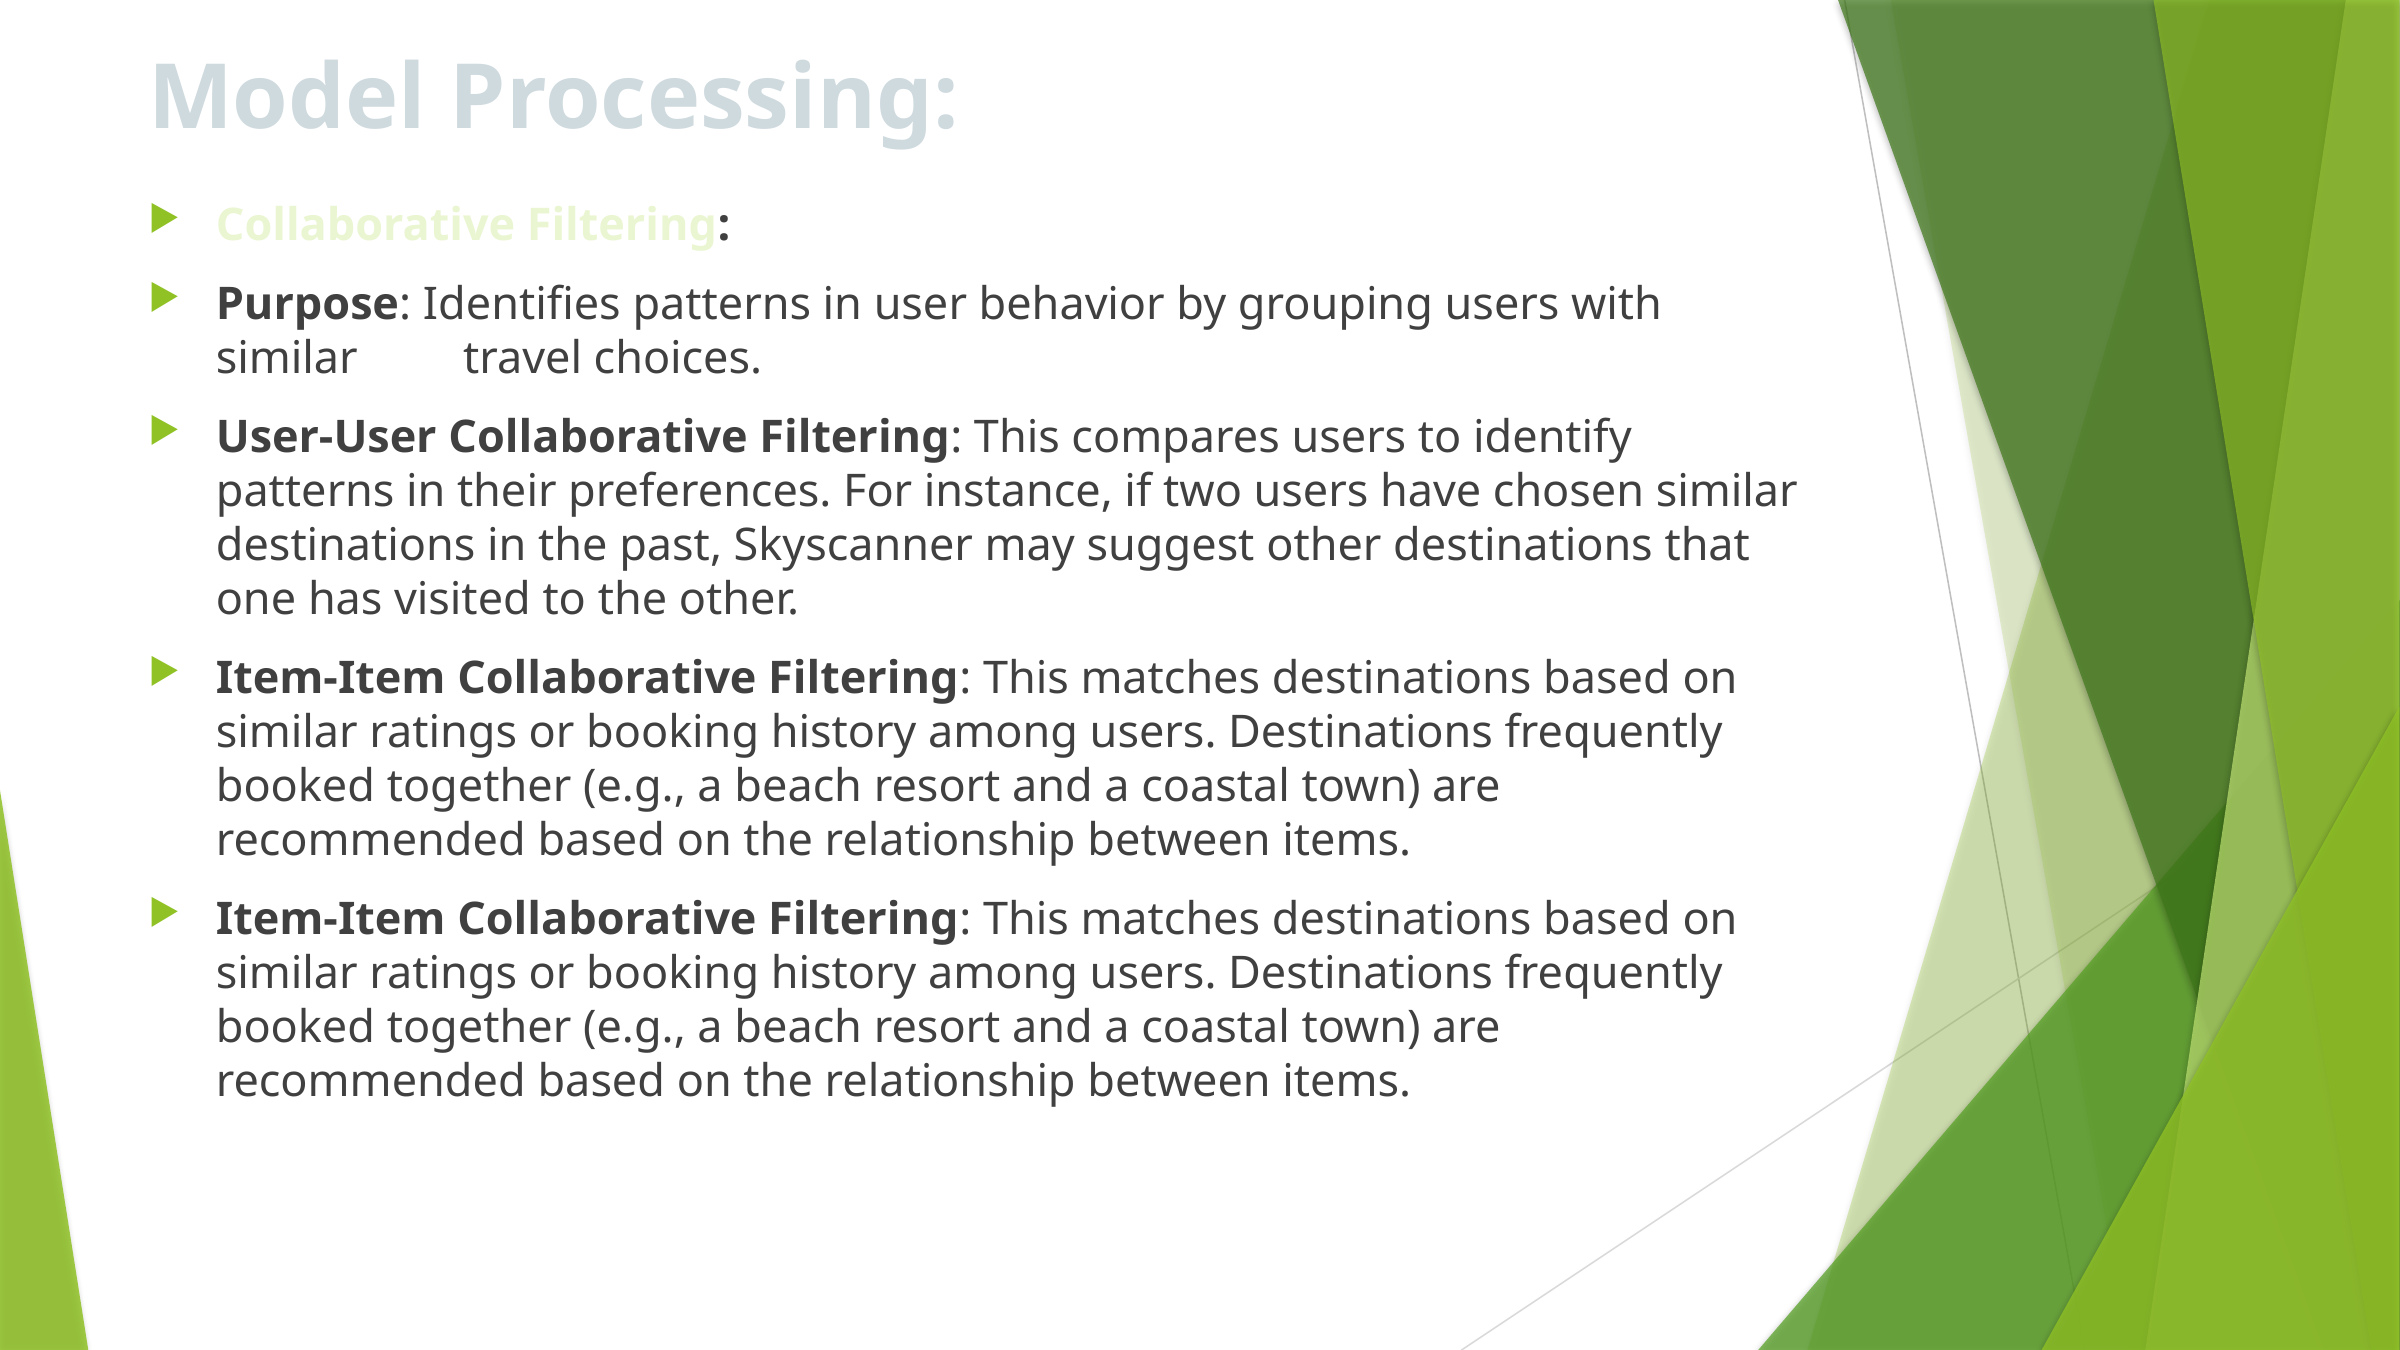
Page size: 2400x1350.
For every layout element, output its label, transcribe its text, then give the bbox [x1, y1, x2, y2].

list Collaborative Filtering: Purpose: Identifies patterns in user behavior by grouping users with similar travel choices. User-User Collaborative Filtering: This compares users to identify patterns in their preferences. For instance, if two users have chosen similar destinations in the past, Skyscanner may suggest other destinations that one has visited to the other. Item-Item Collaborative Filtering: This matches destinations based on similar ratings or booking history among users. Destinations frequently booked together (e.g., a beach resort and a coastal town) are recommended based on the relationship between items. Item-Item Collaborative Filtering: This matches destinations based on similar ratings or booking history among users. Destinations frequently booked together (e.g., a beach resort and a coastal town) are recommended based on the relationship between items. [133, 188, 1826, 1190]
title Model Processing: [133, 30, 1826, 188]
